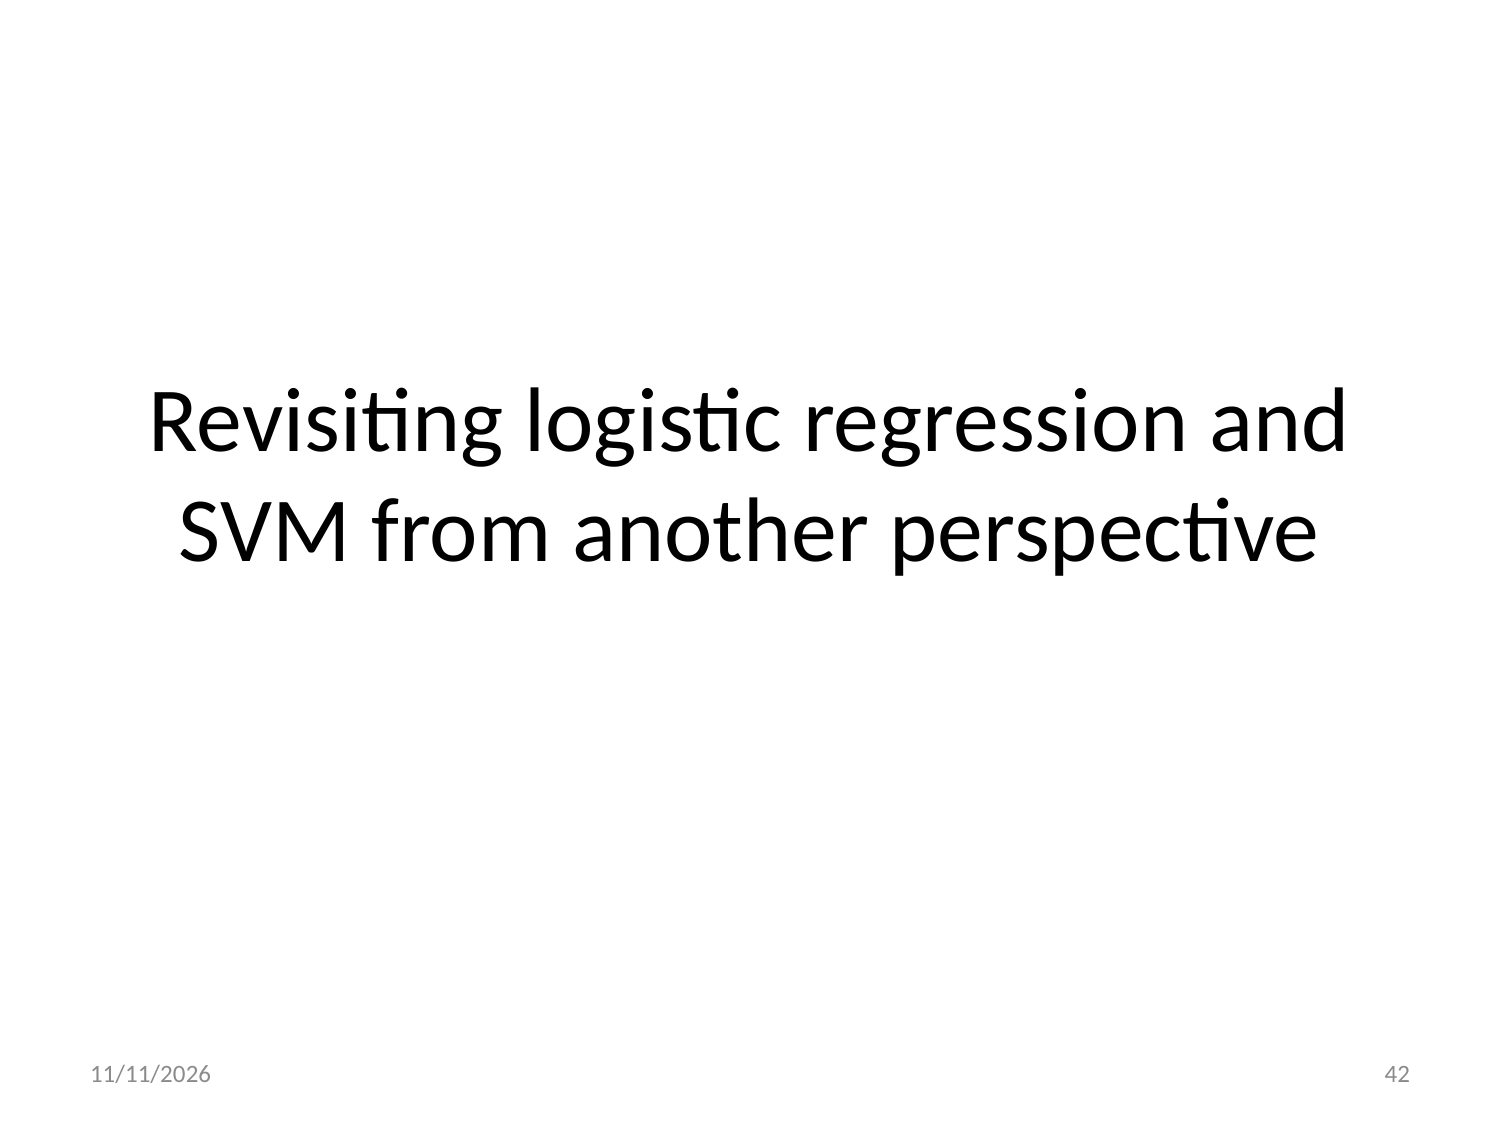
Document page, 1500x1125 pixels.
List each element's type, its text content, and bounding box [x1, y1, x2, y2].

title Revisiting logistic regression and SVM from another perspective [112, 349, 1388, 591]
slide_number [75, 1042, 425, 1103]
slide_number 42 [1074, 1042, 1425, 1103]
